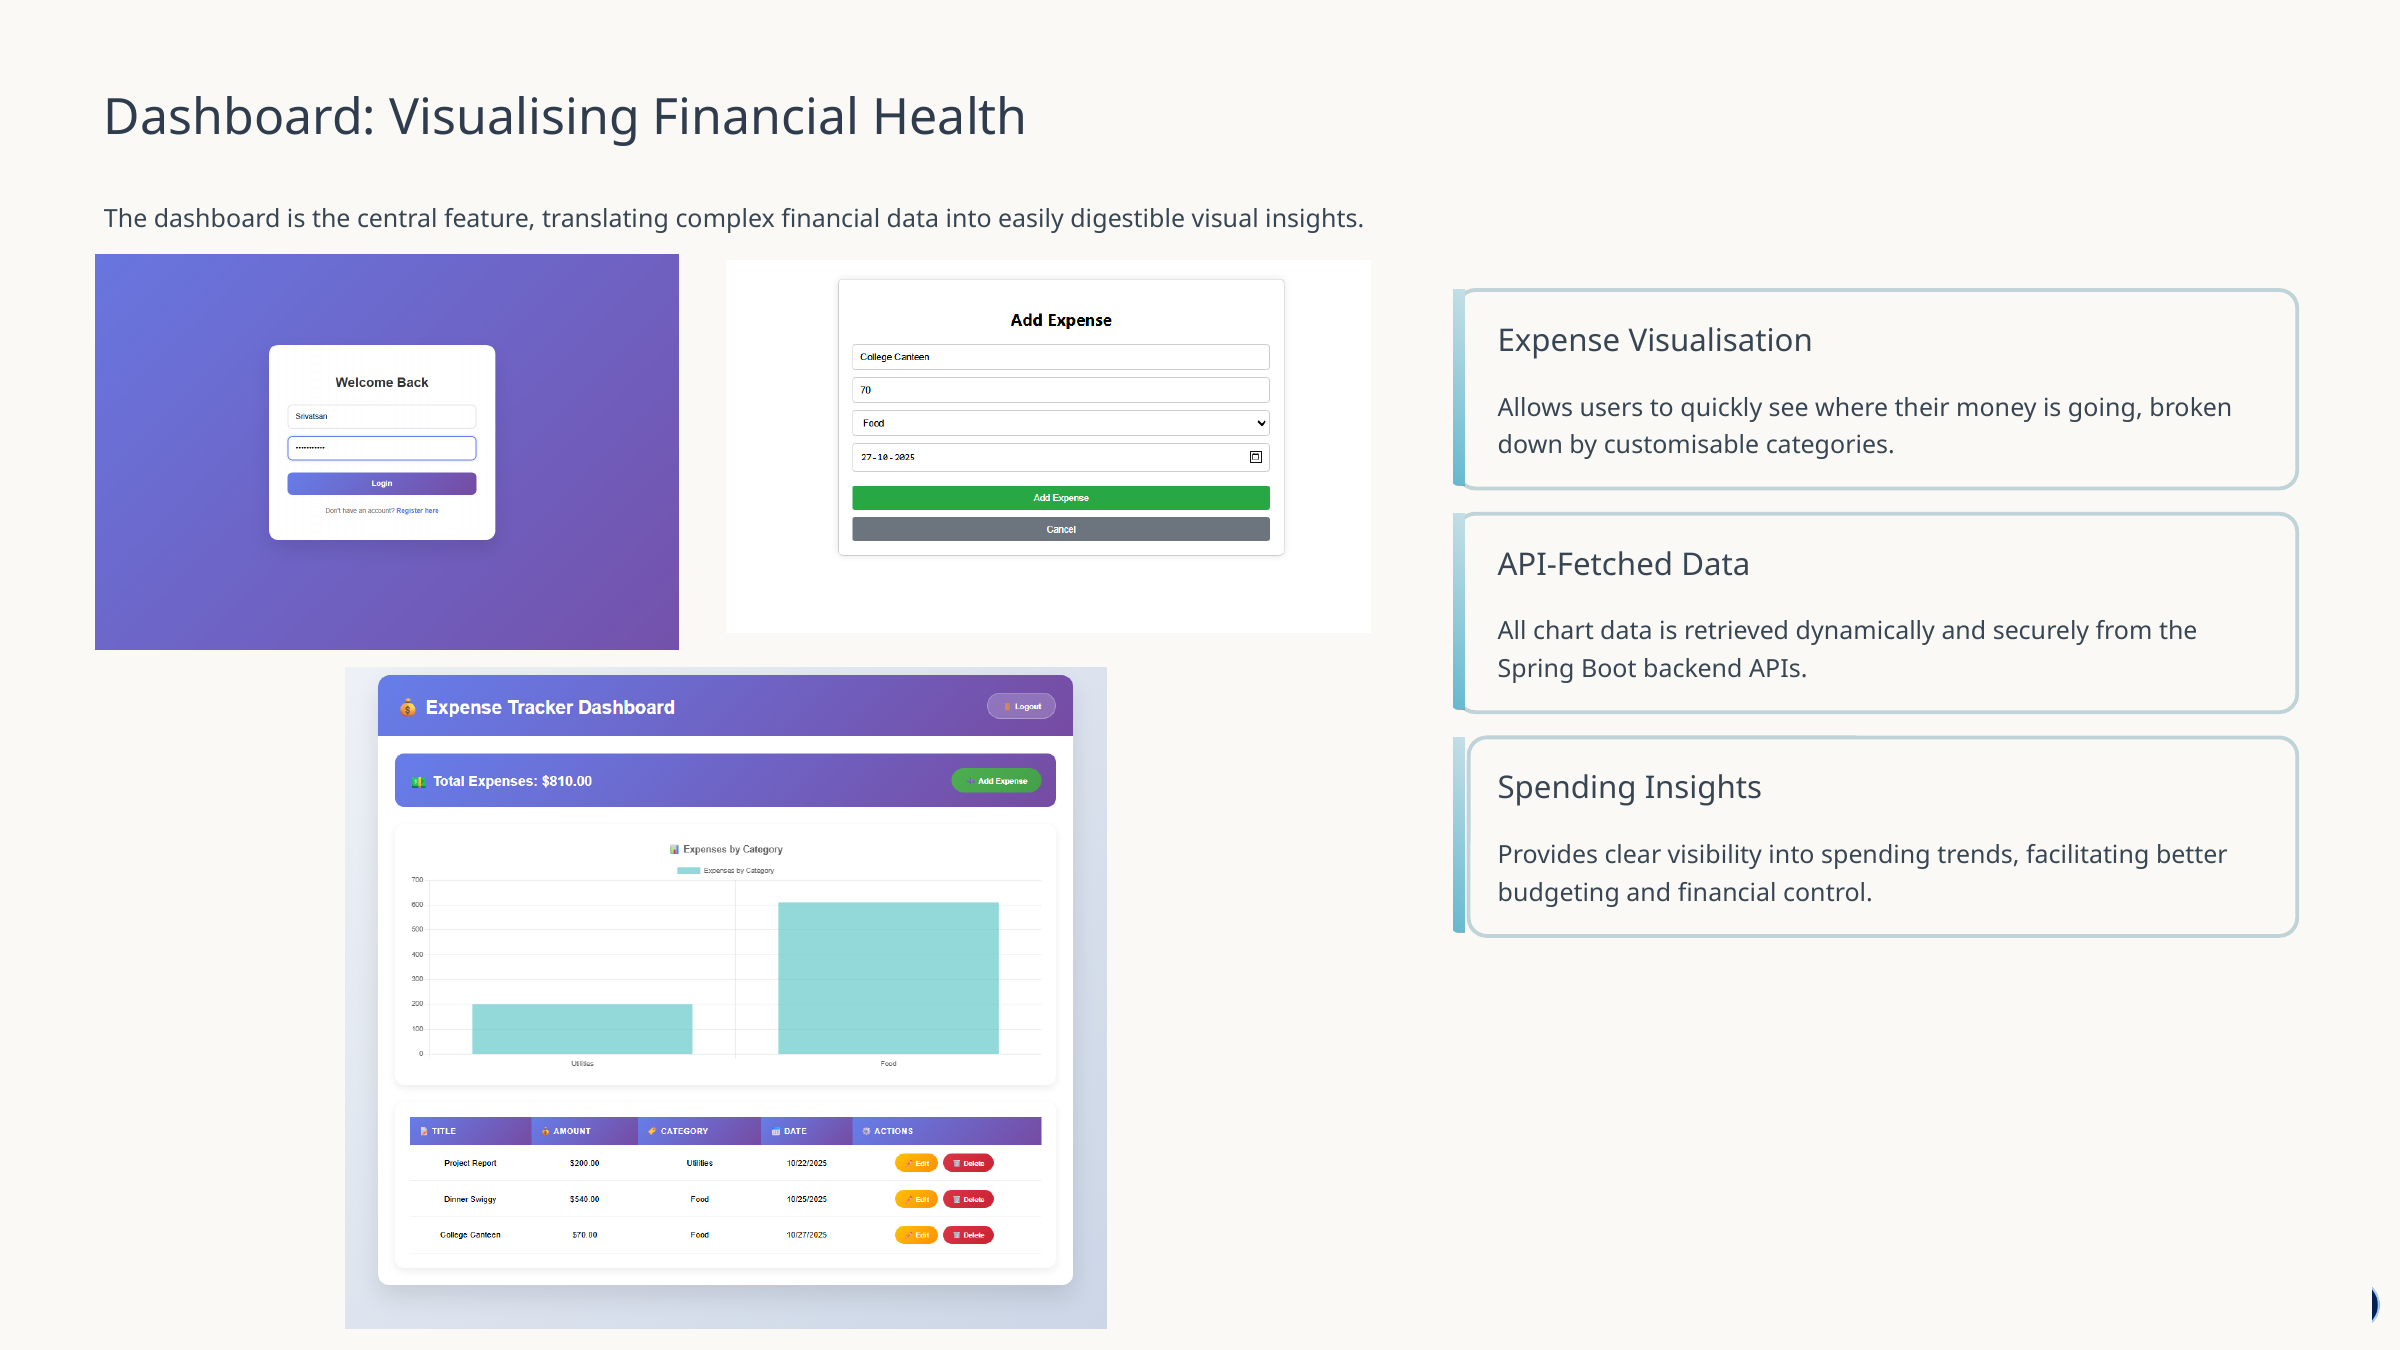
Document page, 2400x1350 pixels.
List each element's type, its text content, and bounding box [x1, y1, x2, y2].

picture [1453, 289, 1469, 489]
picture [1453, 513, 1469, 713]
text_box [1469, 513, 2298, 713]
text_box Expense Visualisation [1497, 318, 1814, 359]
text_box All chart data is retrieved dynamically and securely from the Spring Boot backend APIs. [1497, 607, 2269, 684]
text_box Spending Insights [1497, 766, 1814, 806]
picture [95, 254, 679, 650]
text_box Allows users to quickly see where their money is going, broken down by customisable categories. [1497, 383, 2269, 460]
text_box [1469, 737, 2298, 936]
text_box Dashboard: Visualising Financial Health [103, 81, 1000, 145]
picture [1453, 737, 1469, 936]
picture [725, 260, 1371, 633]
text_box API-Fetched Data [1497, 542, 1814, 583]
text_box Provides clear visibility into spending trends, facilitating better budgeting and financial control. [1497, 831, 2269, 907]
text_box The dashboard is the central feature, translating complex financial data into easily digestible visual insights. [103, 195, 2296, 234]
text_box [1469, 289, 2298, 489]
picture [2061, 1256, 2389, 1350]
picture [345, 667, 1107, 1329]
